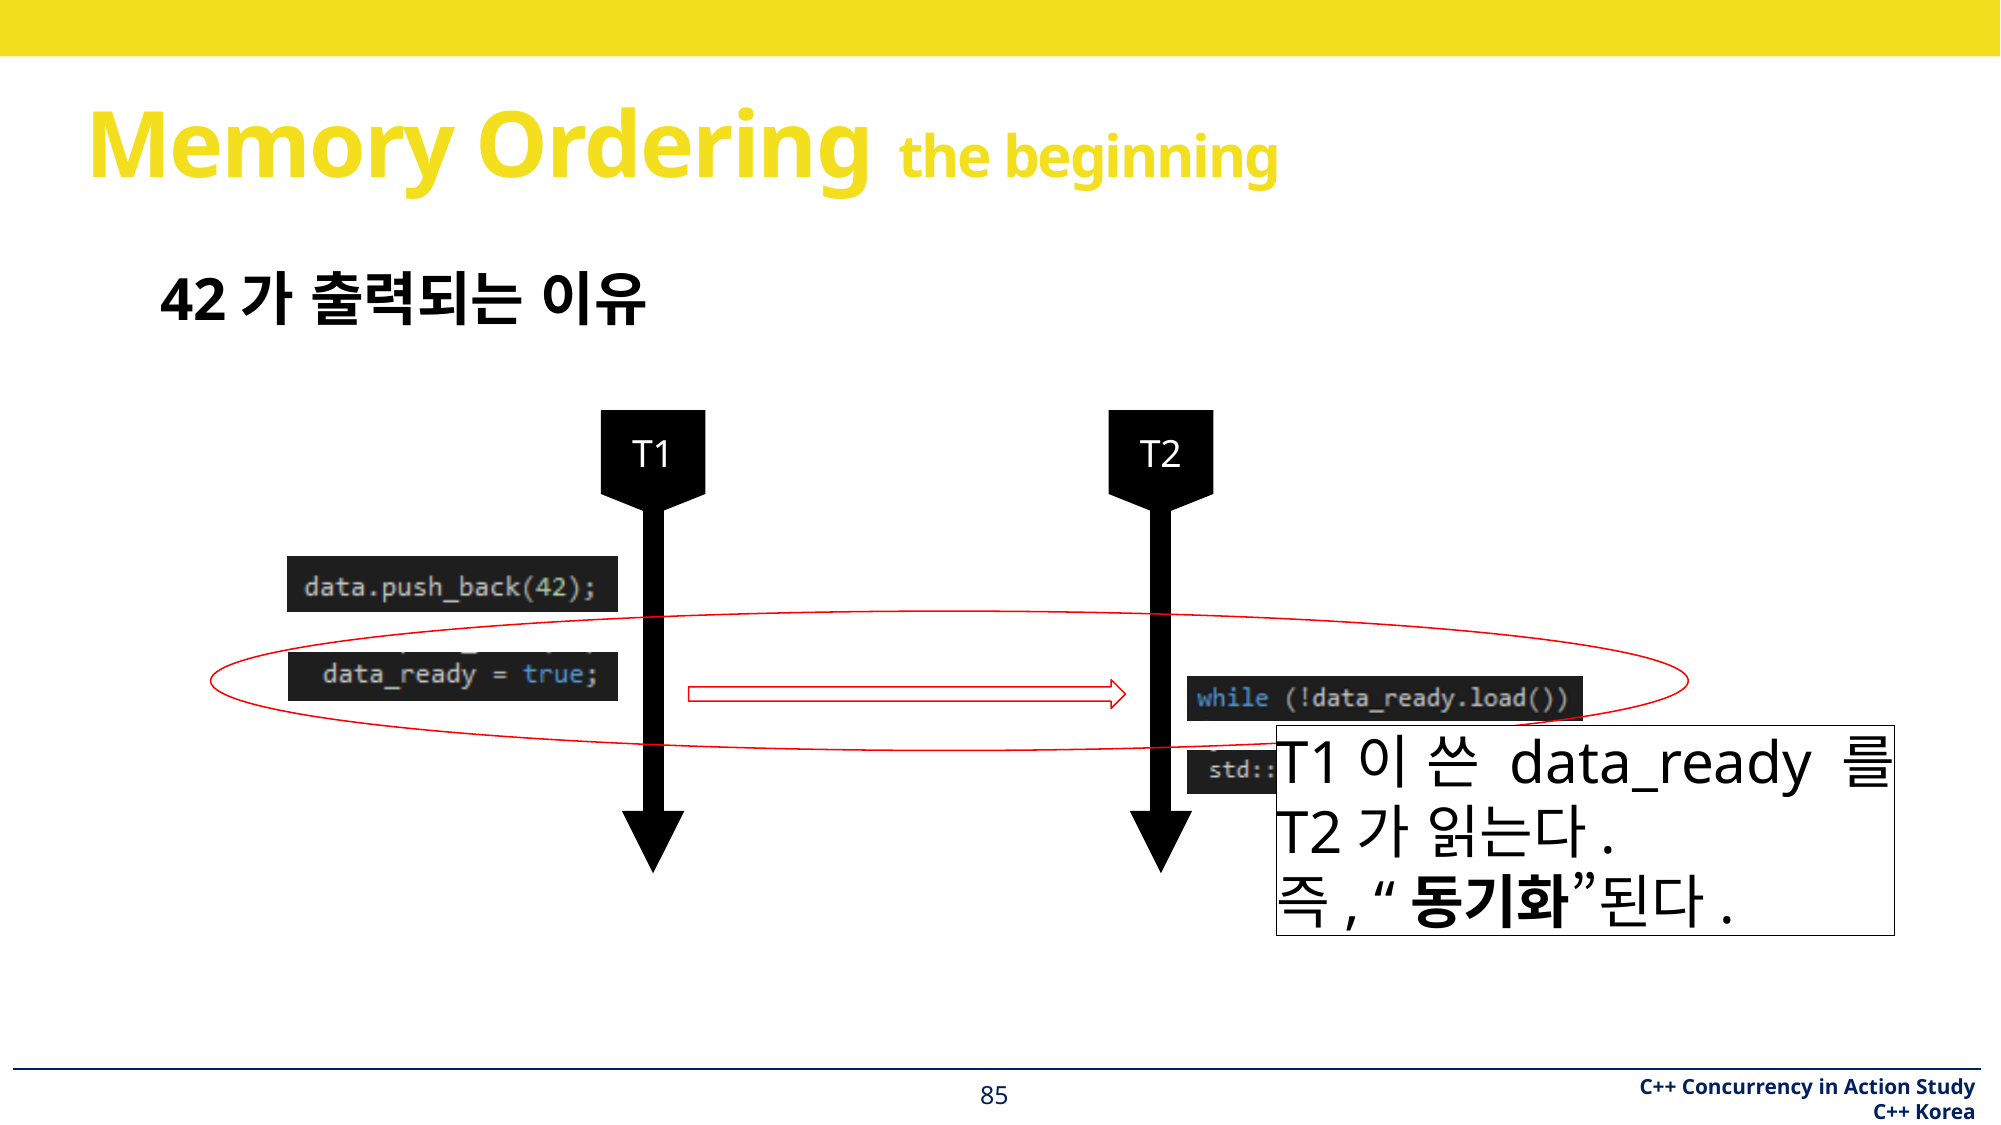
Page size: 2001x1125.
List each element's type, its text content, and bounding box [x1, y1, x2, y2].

title Memory Ordering the beginning [85, 98, 1915, 198]
text_box [1162, 613, 1690, 749]
text_box [654, 610, 1160, 752]
text_box [209, 616, 652, 746]
picture [287, 555, 618, 612]
text_box T1 [600, 409, 707, 516]
text_box T2 [1107, 409, 1215, 516]
text_box 42가 출력되는 이유 [160, 261, 648, 462]
picture [1186, 676, 1583, 721]
text_box T1이 쓴 data_ready 를 T2가 읽는다. 즉, “동기화”된다. [1276, 725, 1895, 936]
picture [1186, 750, 1871, 795]
picture [288, 652, 618, 701]
slide_number 85 [911, 1071, 1078, 1118]
